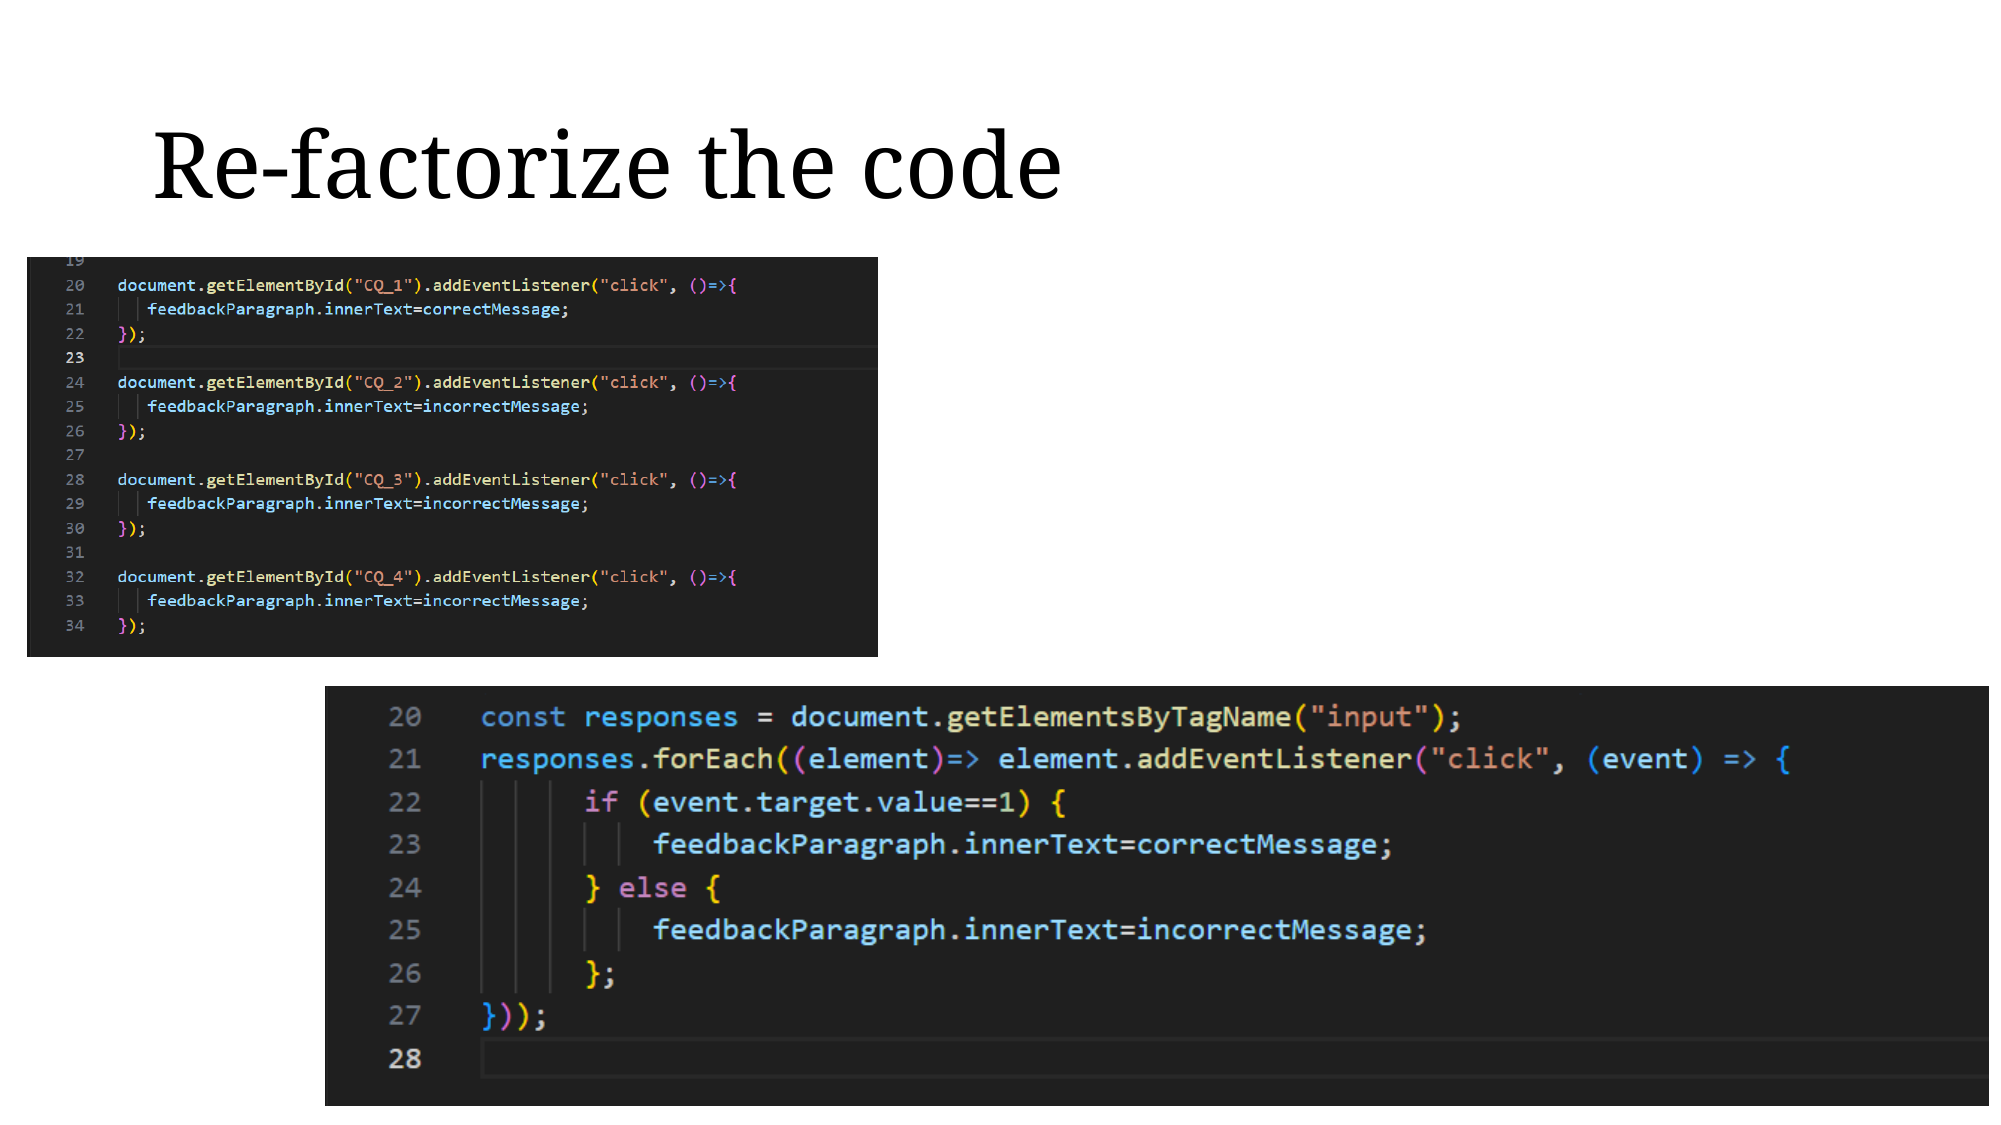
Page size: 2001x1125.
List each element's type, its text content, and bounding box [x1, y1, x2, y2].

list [325, 686, 1989, 1106]
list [27, 256, 879, 657]
title Re-factorize the code [137, 59, 1863, 278]
